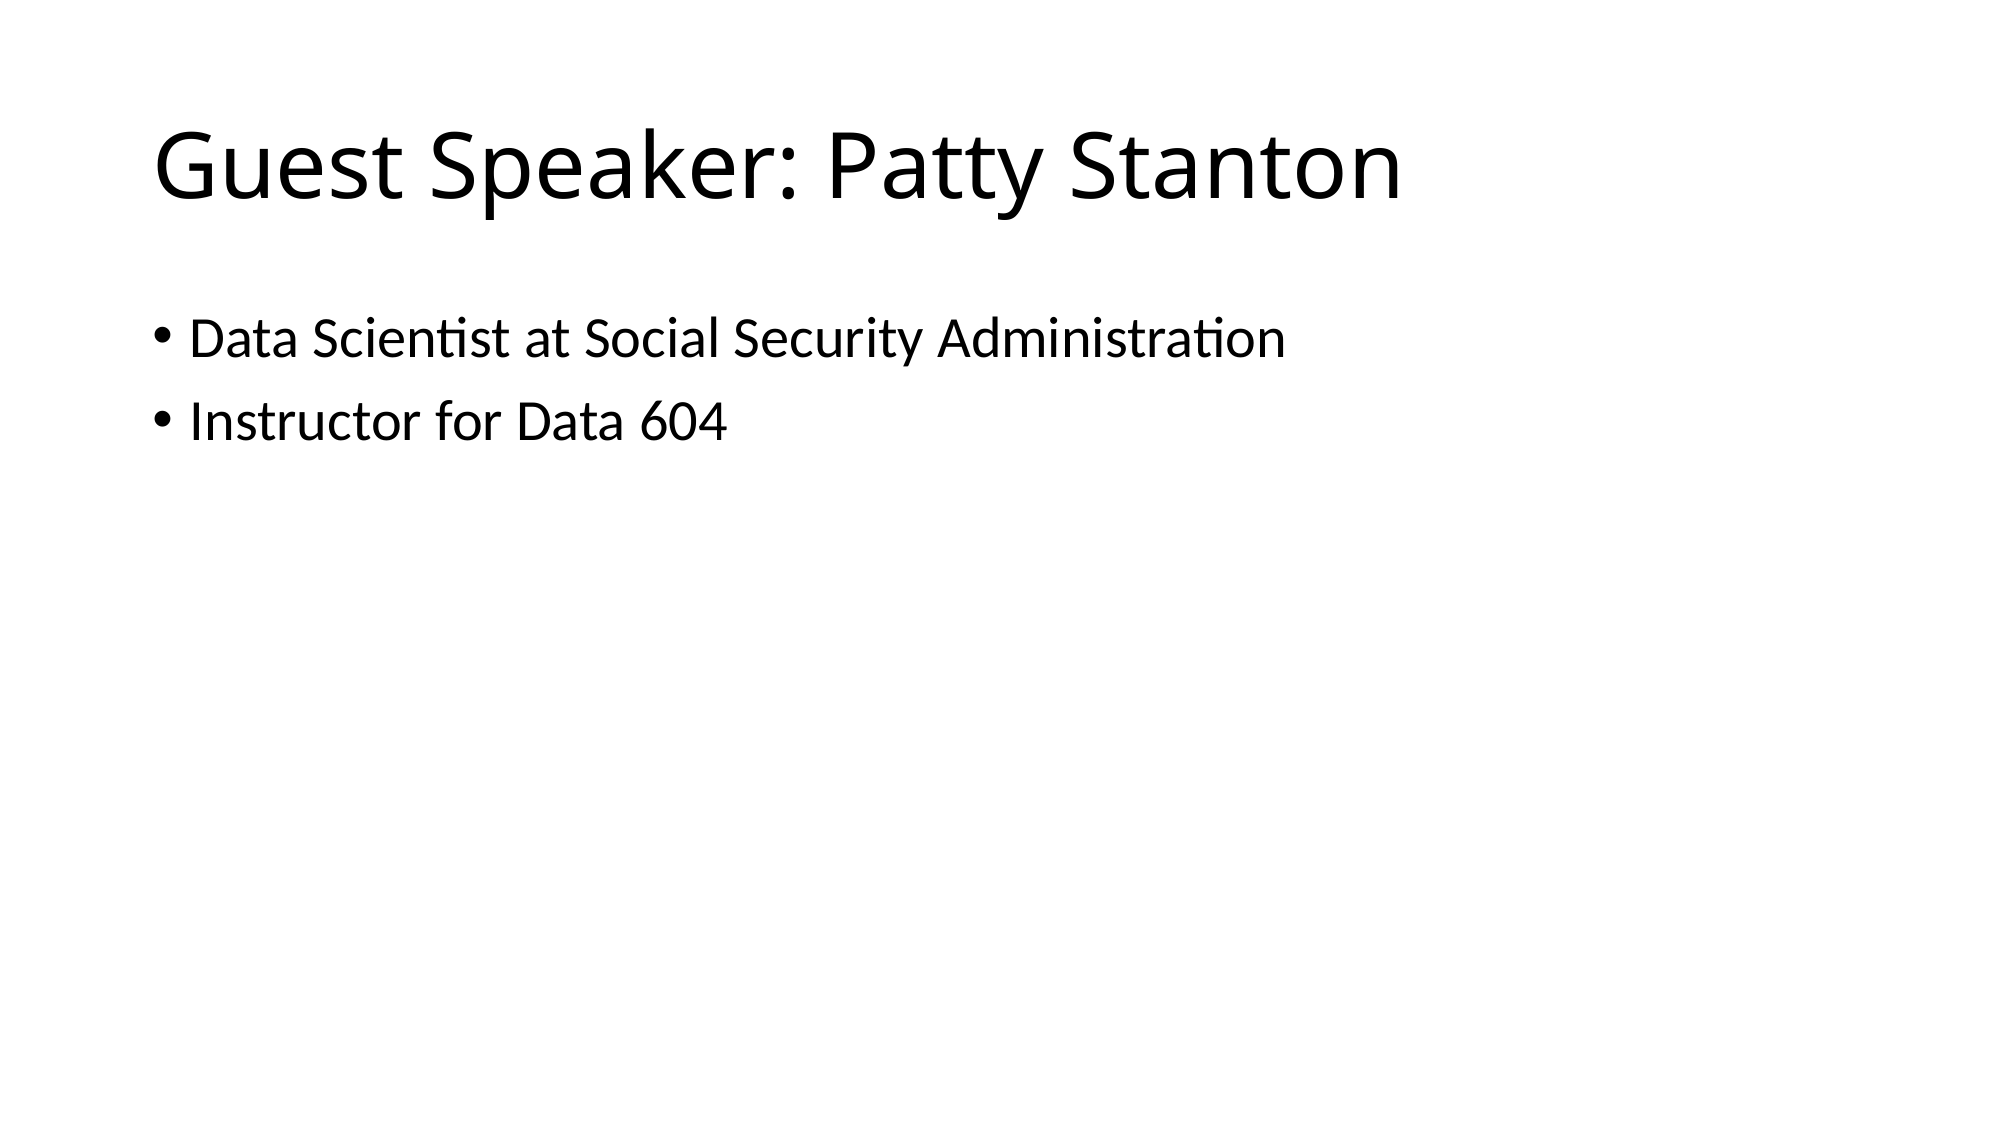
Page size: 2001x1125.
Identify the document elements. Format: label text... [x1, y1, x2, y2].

list Data Scientist at Social Security Administration Instructor for Data 604 [137, 299, 1863, 1014]
title Guest Speaker: Patty Stanton [137, 59, 1863, 278]
